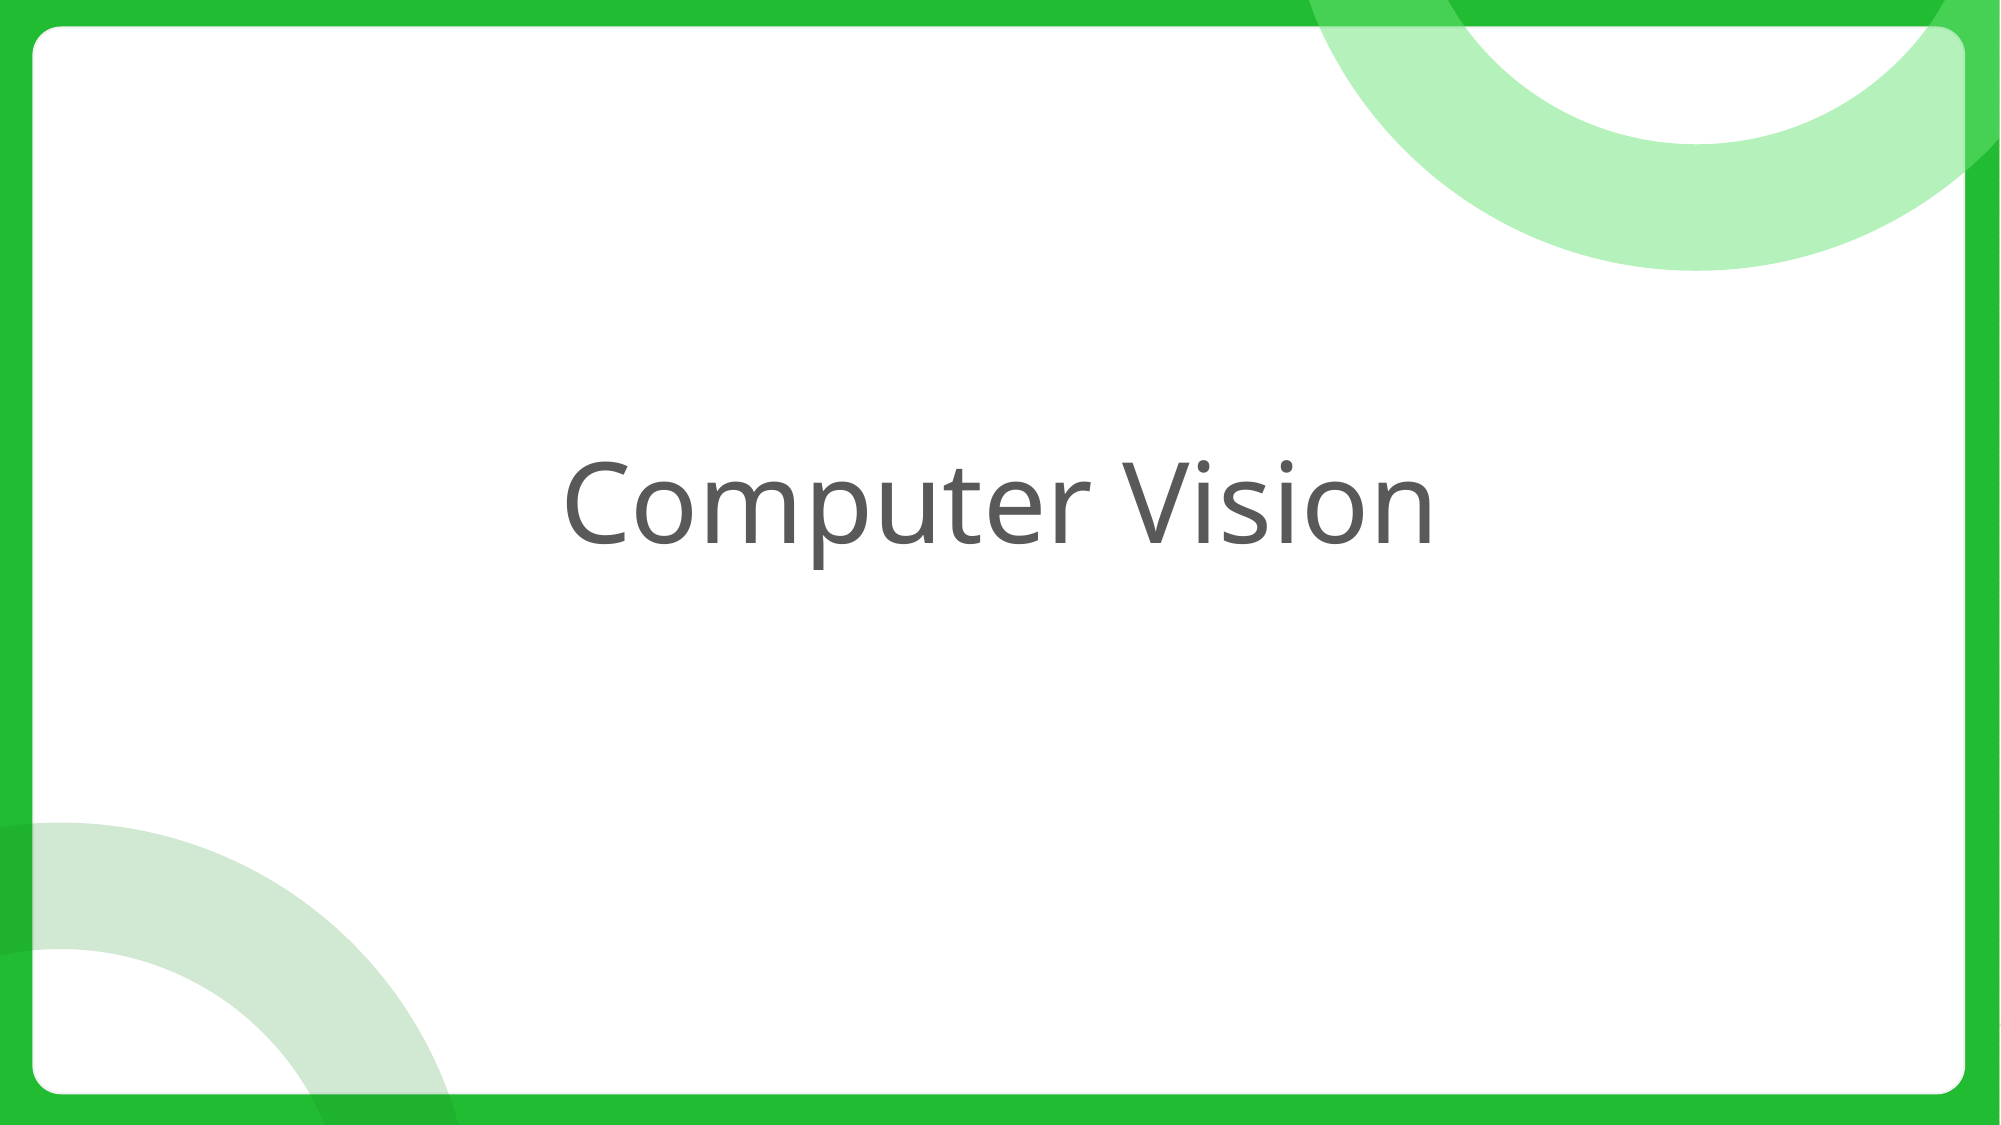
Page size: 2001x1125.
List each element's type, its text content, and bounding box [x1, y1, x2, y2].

title Computer Vision [249, 184, 1750, 576]
